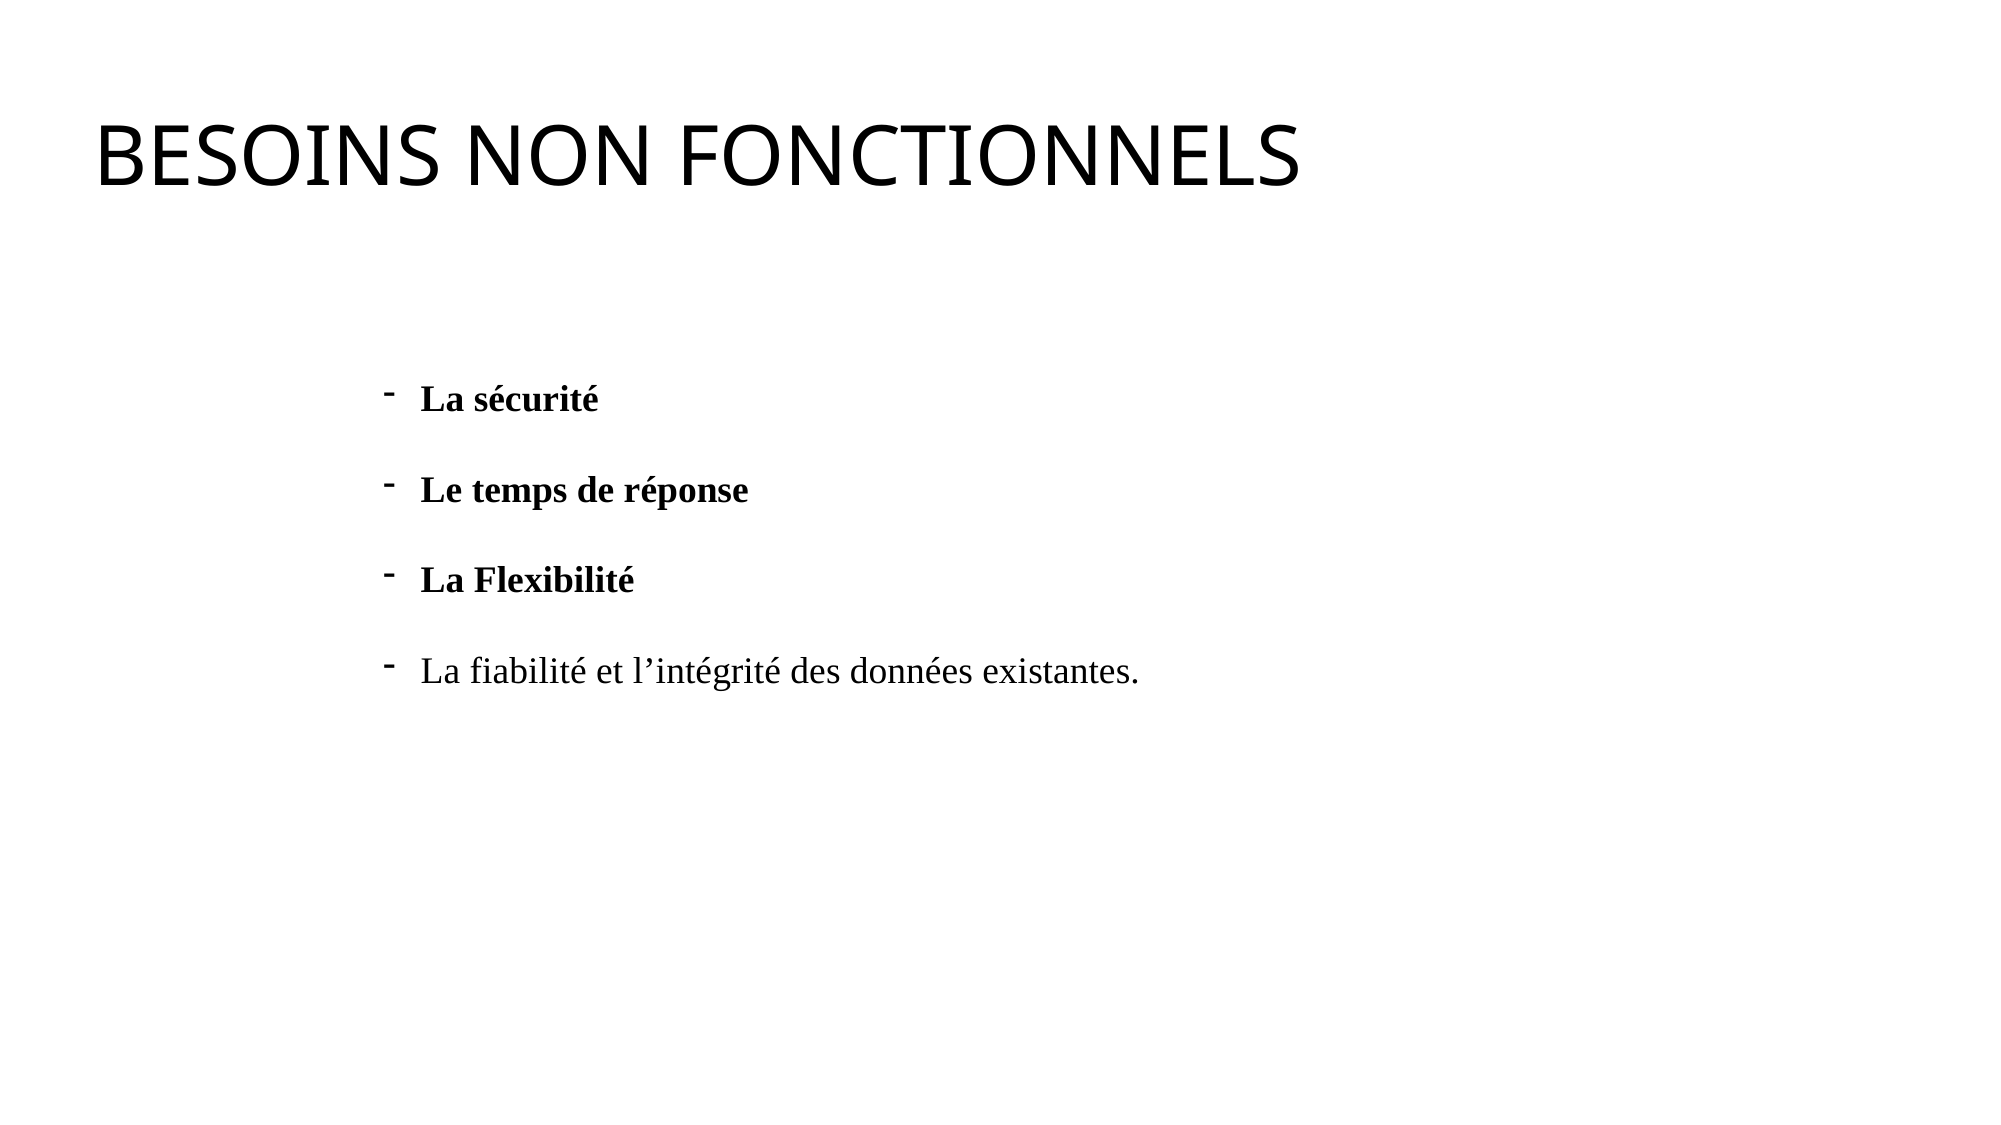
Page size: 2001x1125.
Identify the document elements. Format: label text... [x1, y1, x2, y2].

text_box La sécurité Le temps de réponse La Flexibilité La fiabilité et l’intégrité des données existantes. [218, 347, 1484, 699]
text_box BESOINS NON FONCTIONNELS [78, 84, 1723, 220]
